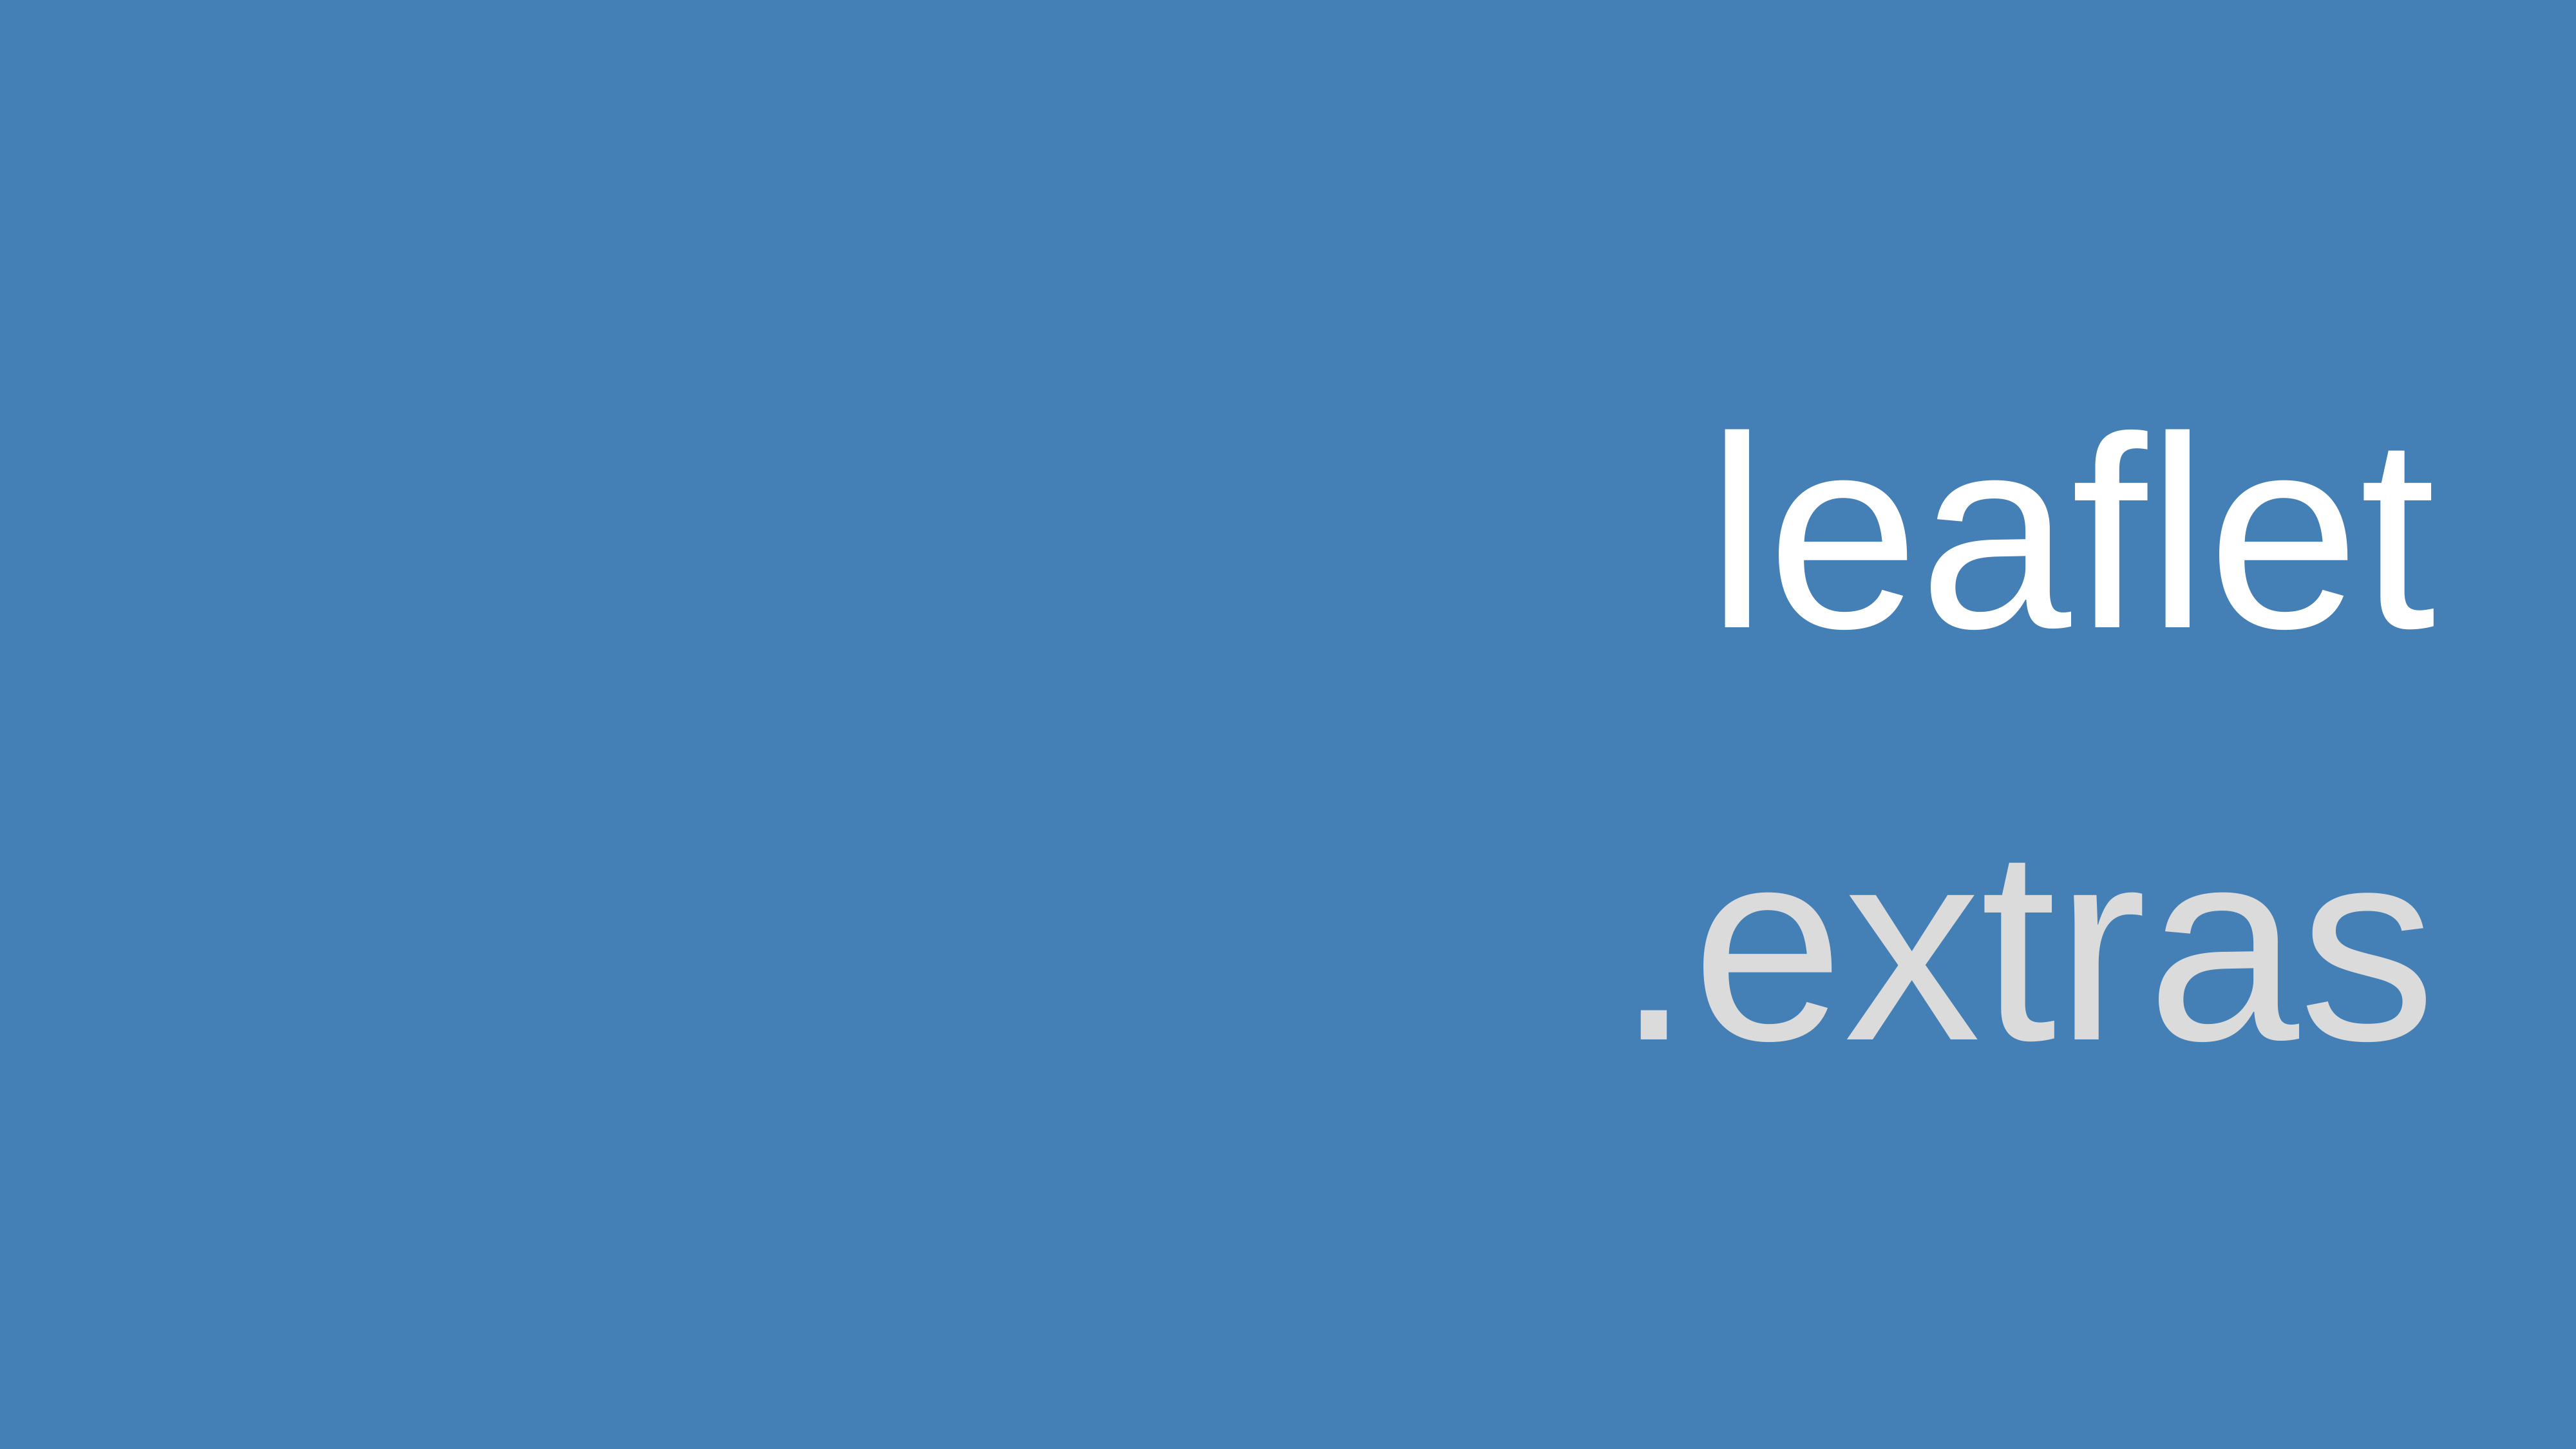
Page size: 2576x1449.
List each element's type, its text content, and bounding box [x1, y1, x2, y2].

list leaflet .extras [480, 347, 2442, 1102]
